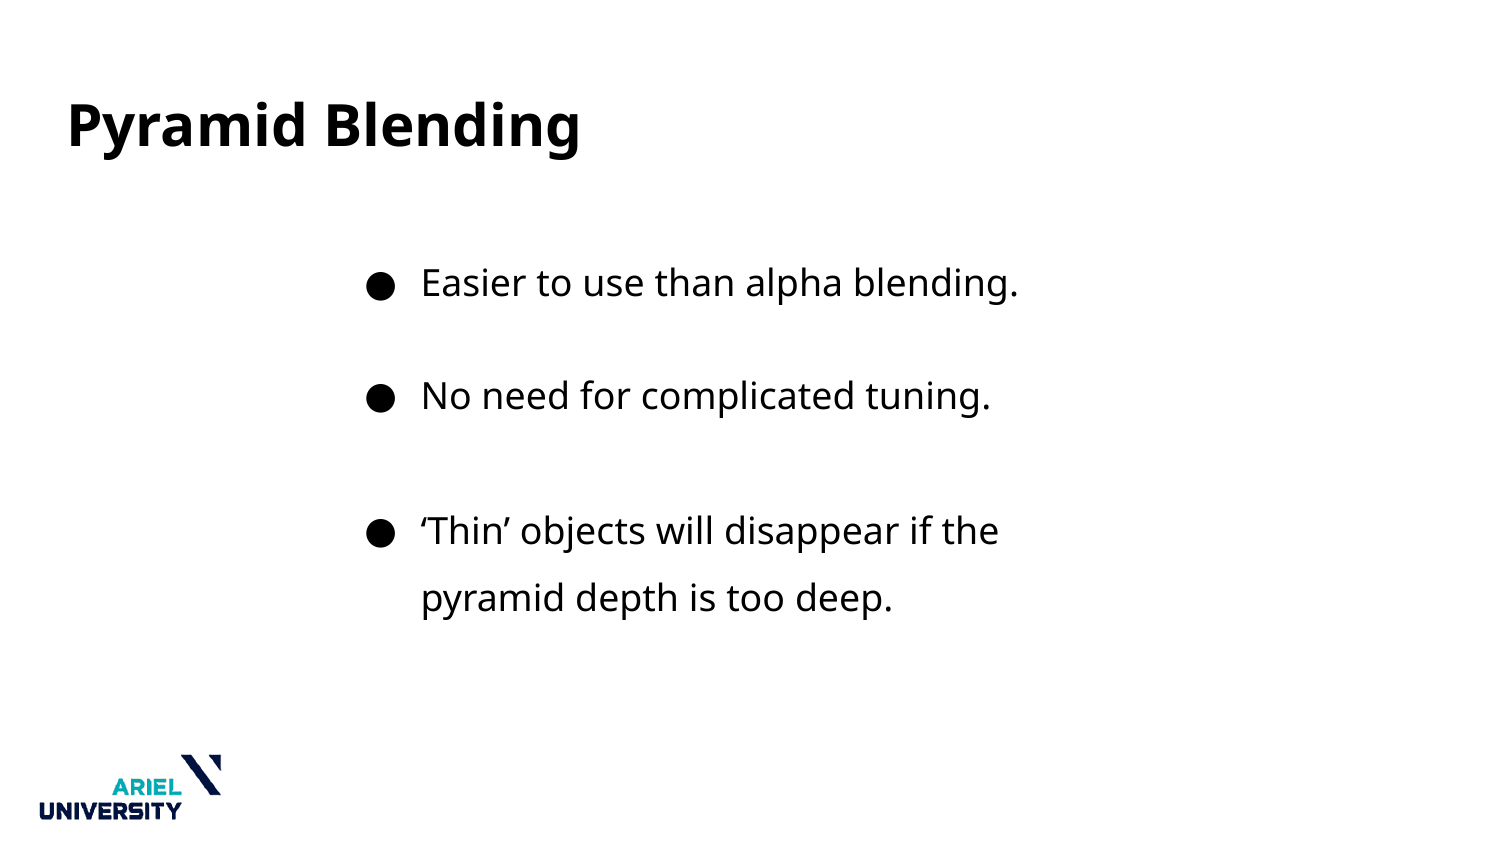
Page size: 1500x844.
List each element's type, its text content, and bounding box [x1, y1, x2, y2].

list Easier to use than alpha blending. No need for complicated tuning. ‘Thin’ objects will disappear if the pyramid depth is too deep. [330, 221, 1170, 748]
picture [14, 743, 246, 830]
title Pyramid Blending [51, 72, 1449, 167]
